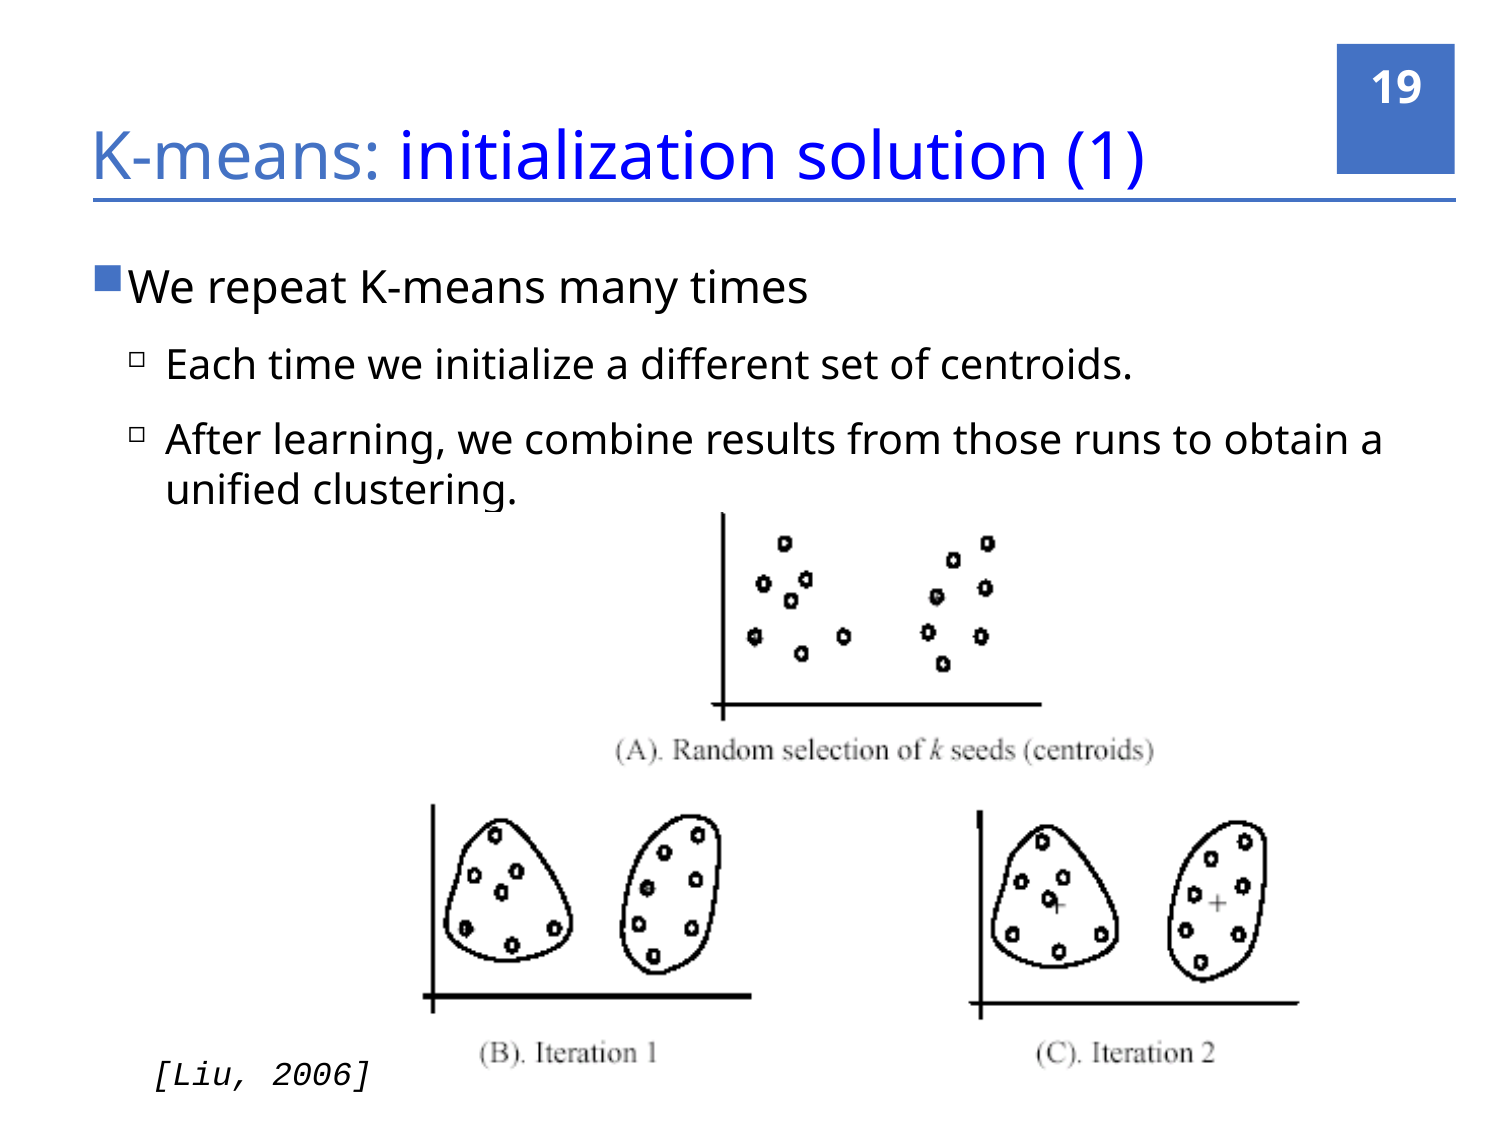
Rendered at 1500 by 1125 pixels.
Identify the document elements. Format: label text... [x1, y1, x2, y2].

text_box [1311, 174, 1488, 338]
slide_number 19 [1354, 59, 1438, 120]
text_box [Liu, 2006] [137, 1044, 400, 1100]
list We repeat K-means many times Each time we initialize a different set of centroids. After learning, we combine results from those runs to obtain a unified clustering. [75, 249, 1463, 1125]
picture [399, 511, 1308, 1076]
title K-means: initialization solution (1) [75, 75, 1463, 200]
